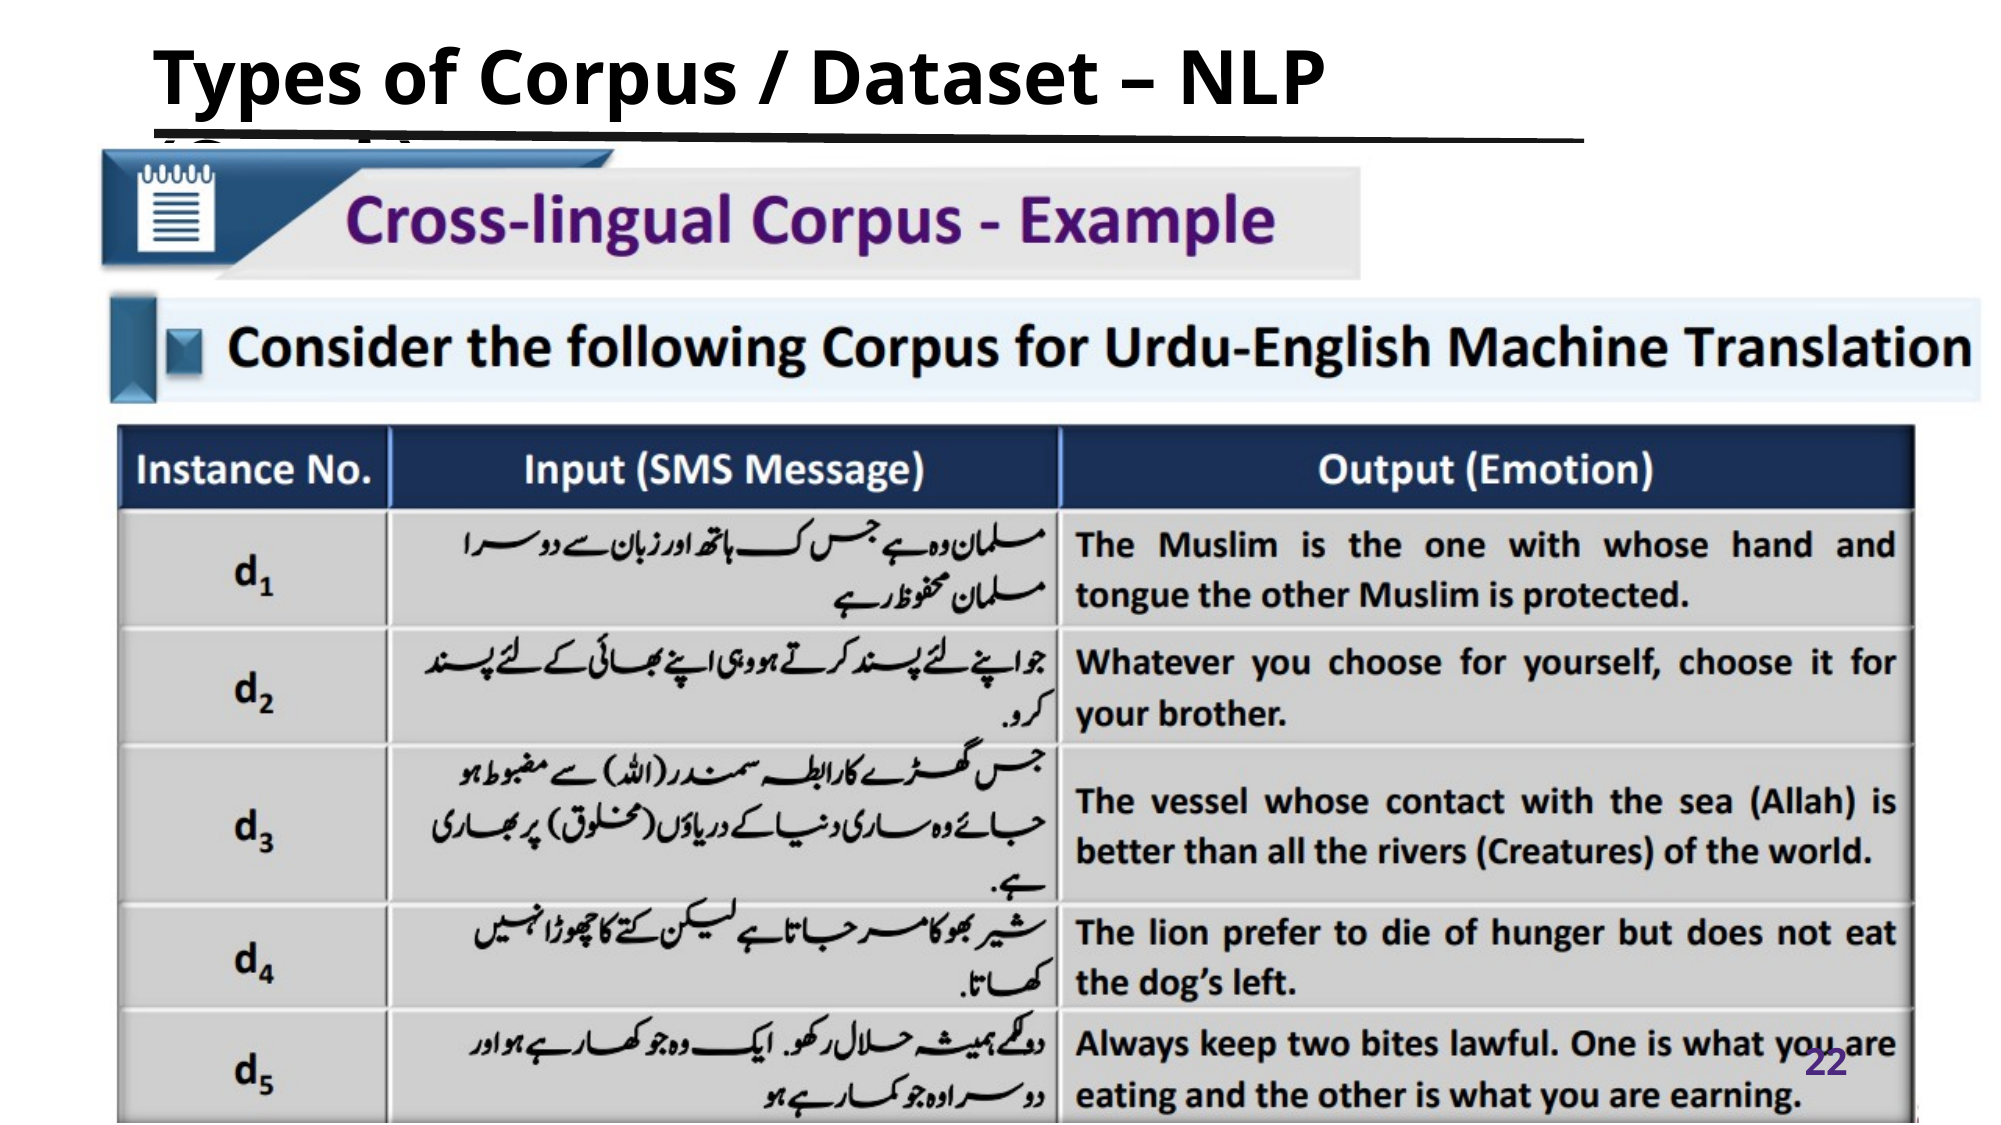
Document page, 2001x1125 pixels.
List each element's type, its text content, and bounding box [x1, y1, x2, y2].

title Types of Corpus / Dataset – NLP (Conti.) [150, 27, 1568, 141]
picture [96, 143, 1995, 1124]
